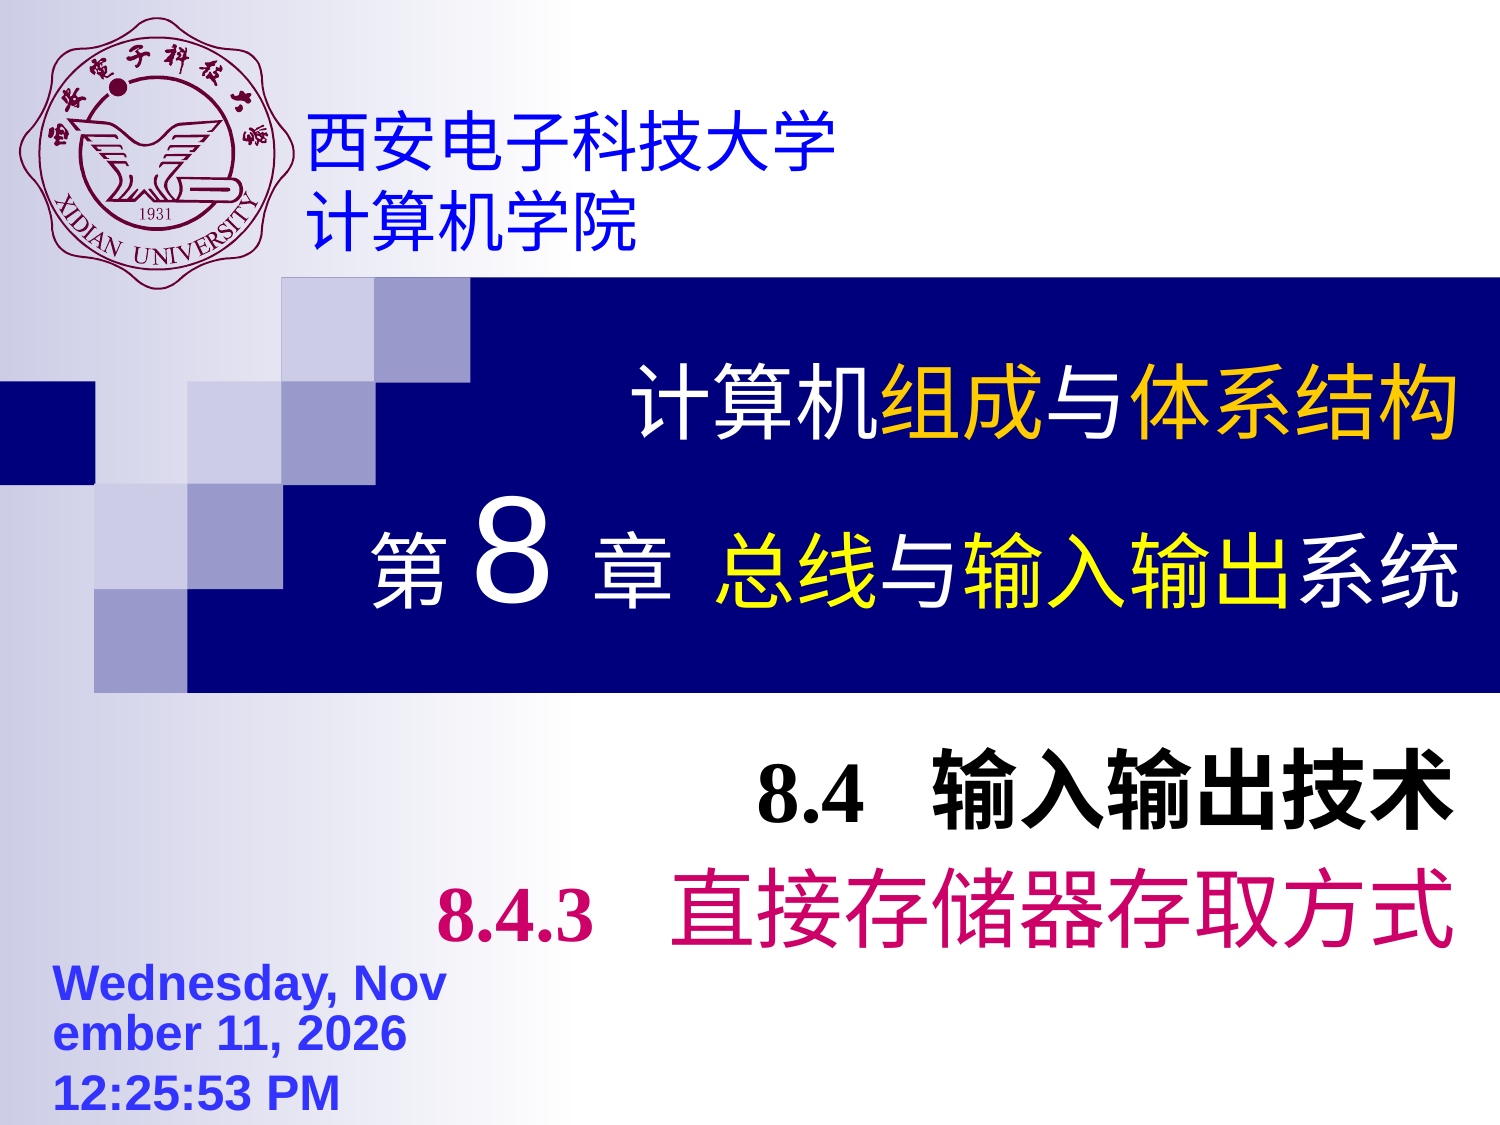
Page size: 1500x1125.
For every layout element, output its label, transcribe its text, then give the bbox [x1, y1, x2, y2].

subtitle 计算机组成与体系结构 第8章 总线与输入输出系统 [64, 278, 1477, 705]
text_box 8.4 输入输出技术 [218, 727, 1471, 859]
text_box 8.4.3 直接存储器存取方式 [324, 846, 1471, 977]
